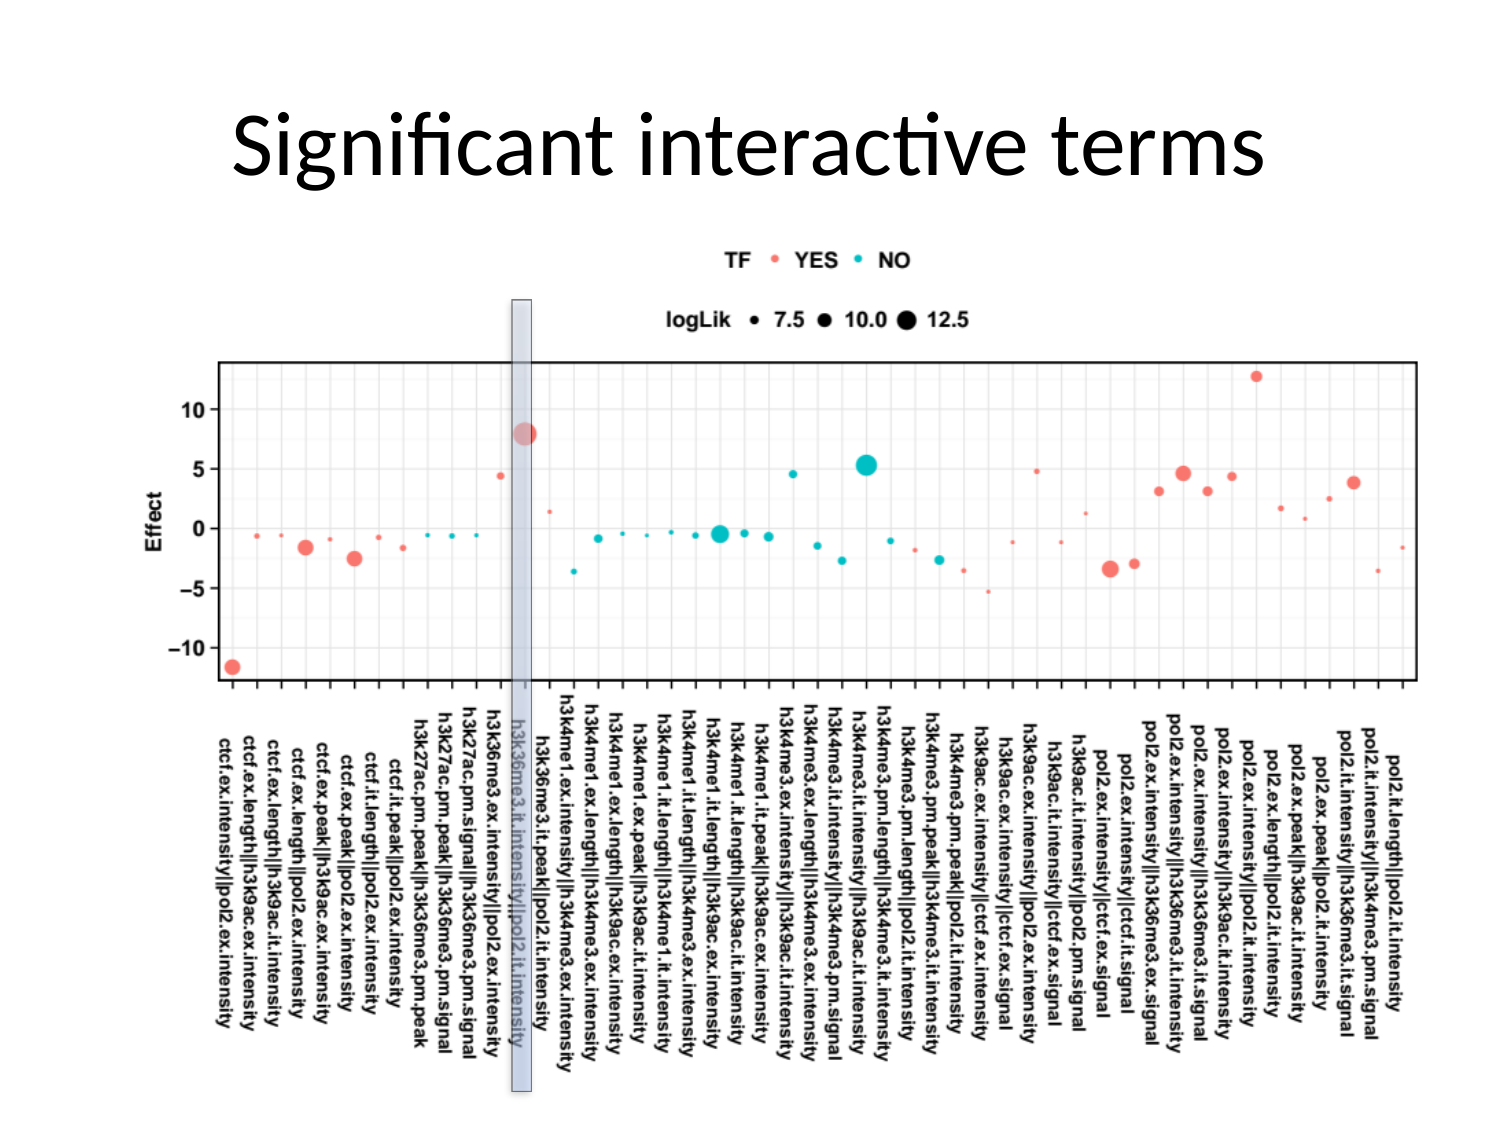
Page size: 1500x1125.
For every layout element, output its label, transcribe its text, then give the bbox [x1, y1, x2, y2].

title Significant interactive terms [75, 45, 1425, 233]
picture [126, 191, 1442, 1113]
